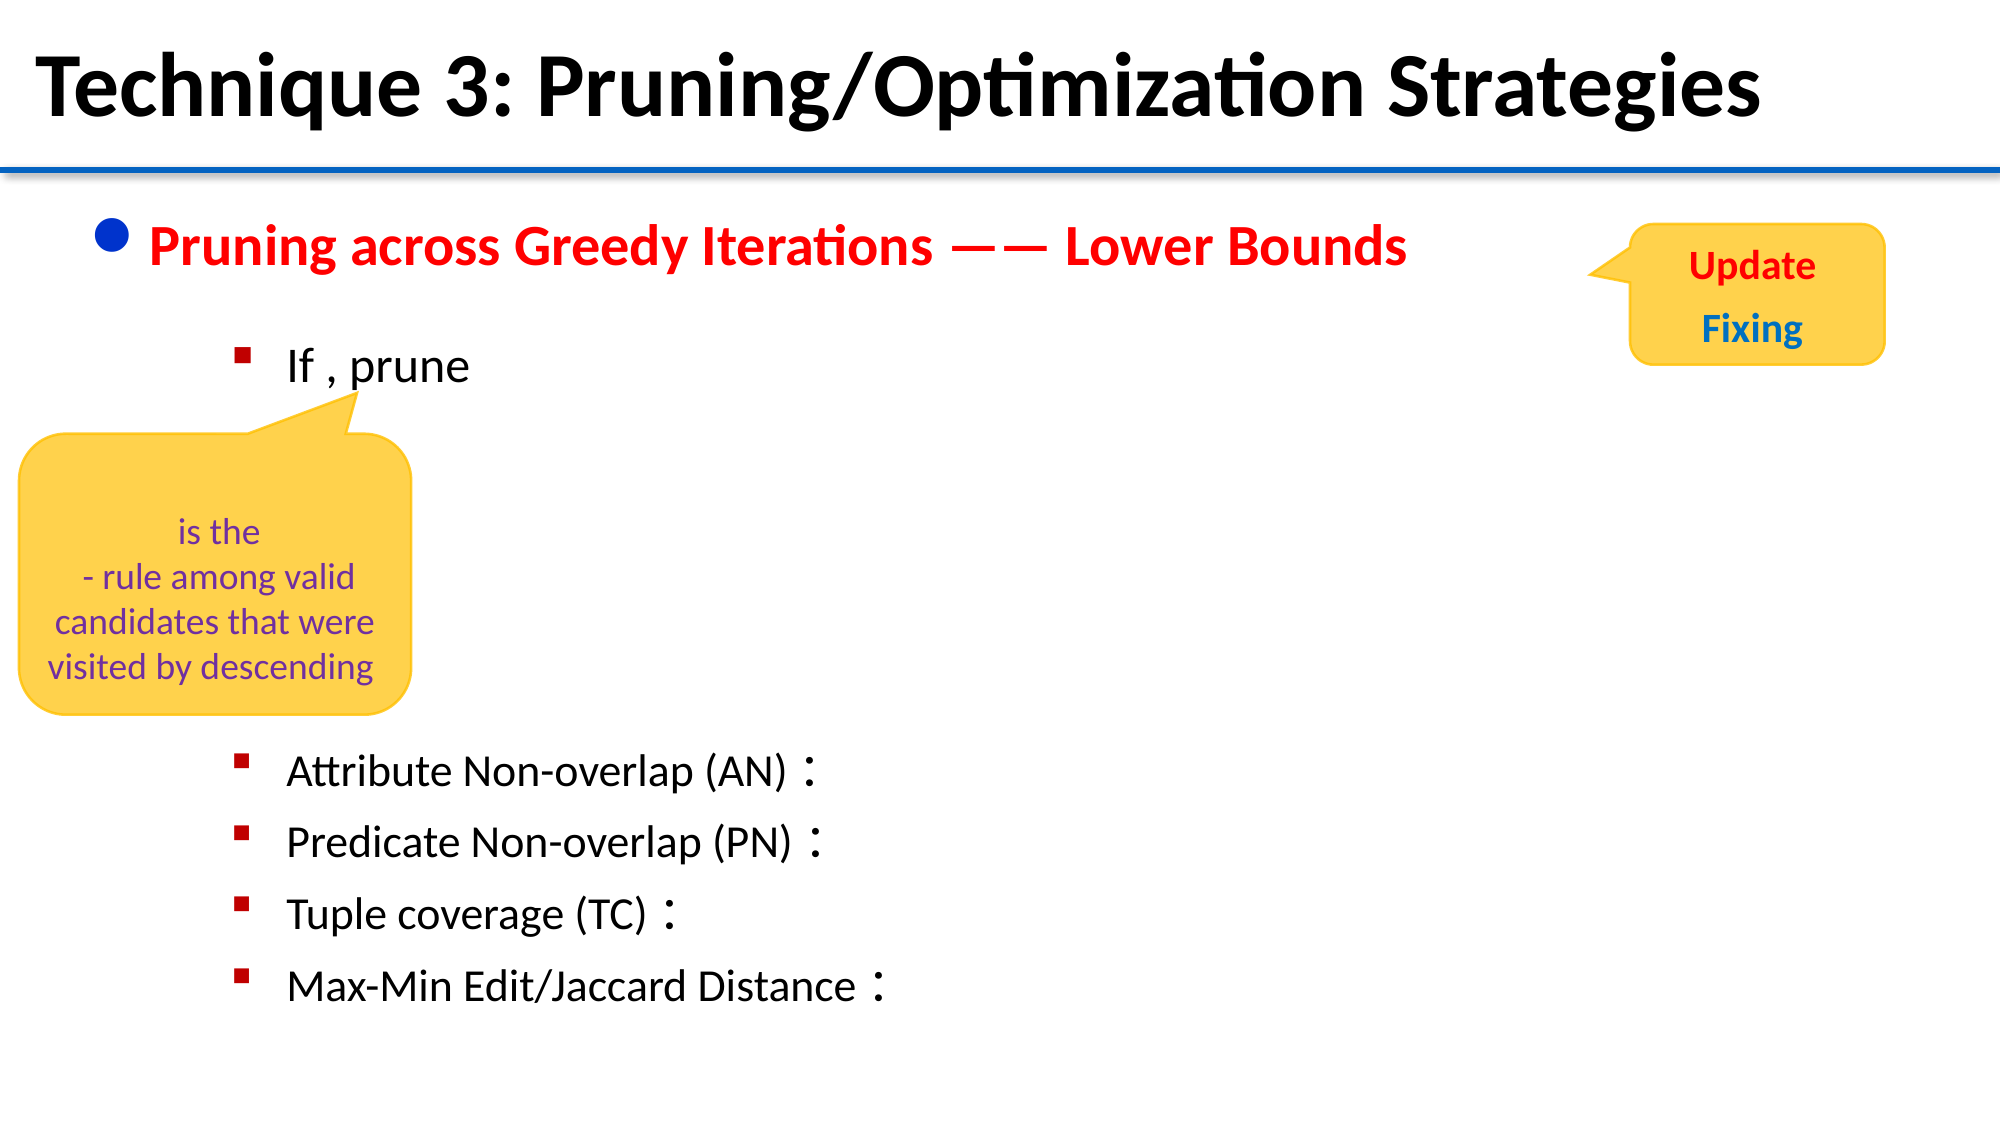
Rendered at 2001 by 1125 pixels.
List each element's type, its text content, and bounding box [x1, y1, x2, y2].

text_box Pruning across Greedy Iterations —— Lower Bounds [76, 200, 1924, 285]
title Technique 3: Pruning/Optimization Strategies [0, 3, 2000, 167]
